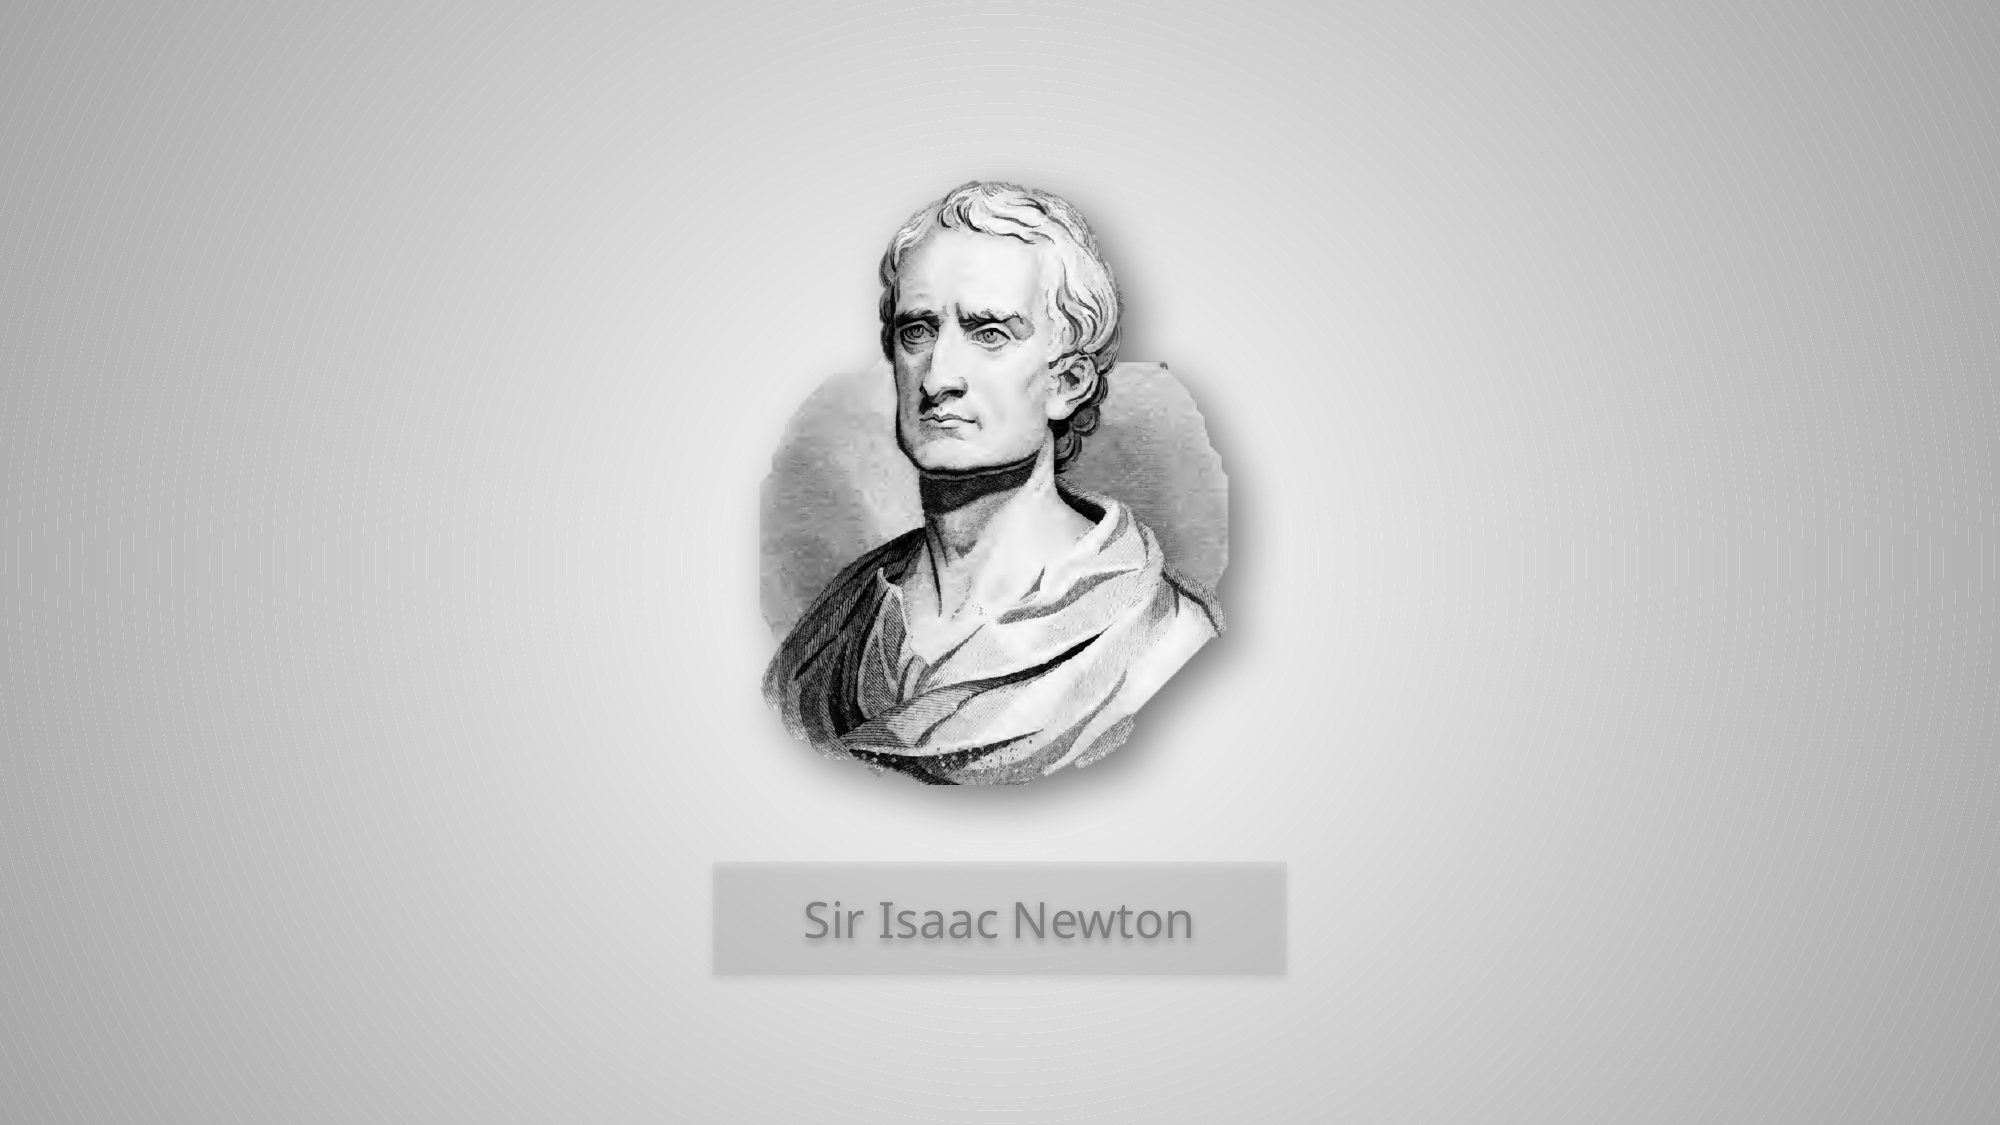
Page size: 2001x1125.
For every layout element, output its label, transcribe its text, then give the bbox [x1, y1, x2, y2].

text_box Sir Isaac Newton [712, 861, 1288, 976]
picture [701, 155, 1299, 832]
